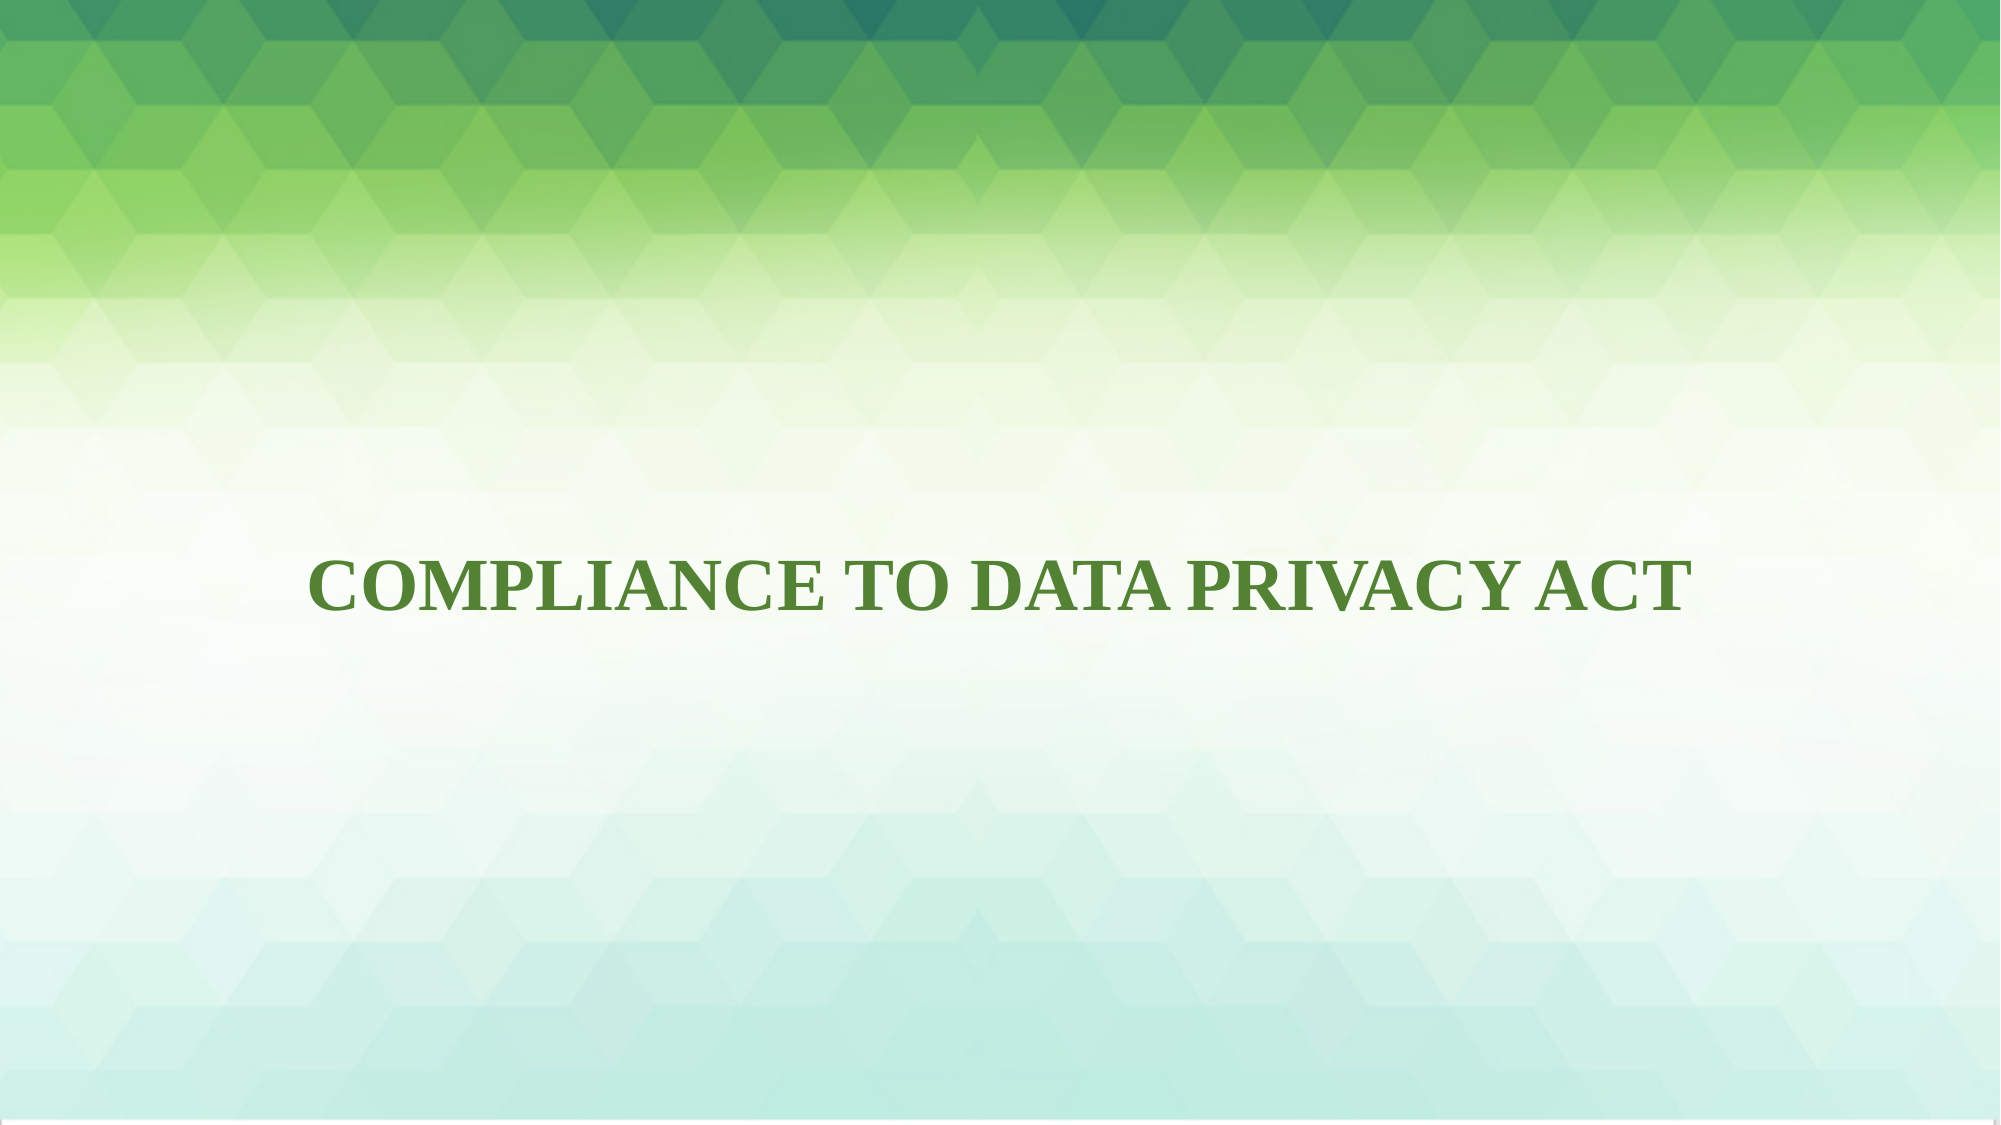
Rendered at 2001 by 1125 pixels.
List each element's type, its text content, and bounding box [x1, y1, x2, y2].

text_box COMPLIANCE TO DATA PRIVACY ACT [0, 528, 2000, 634]
picture [0, 0, 2001, 1125]
